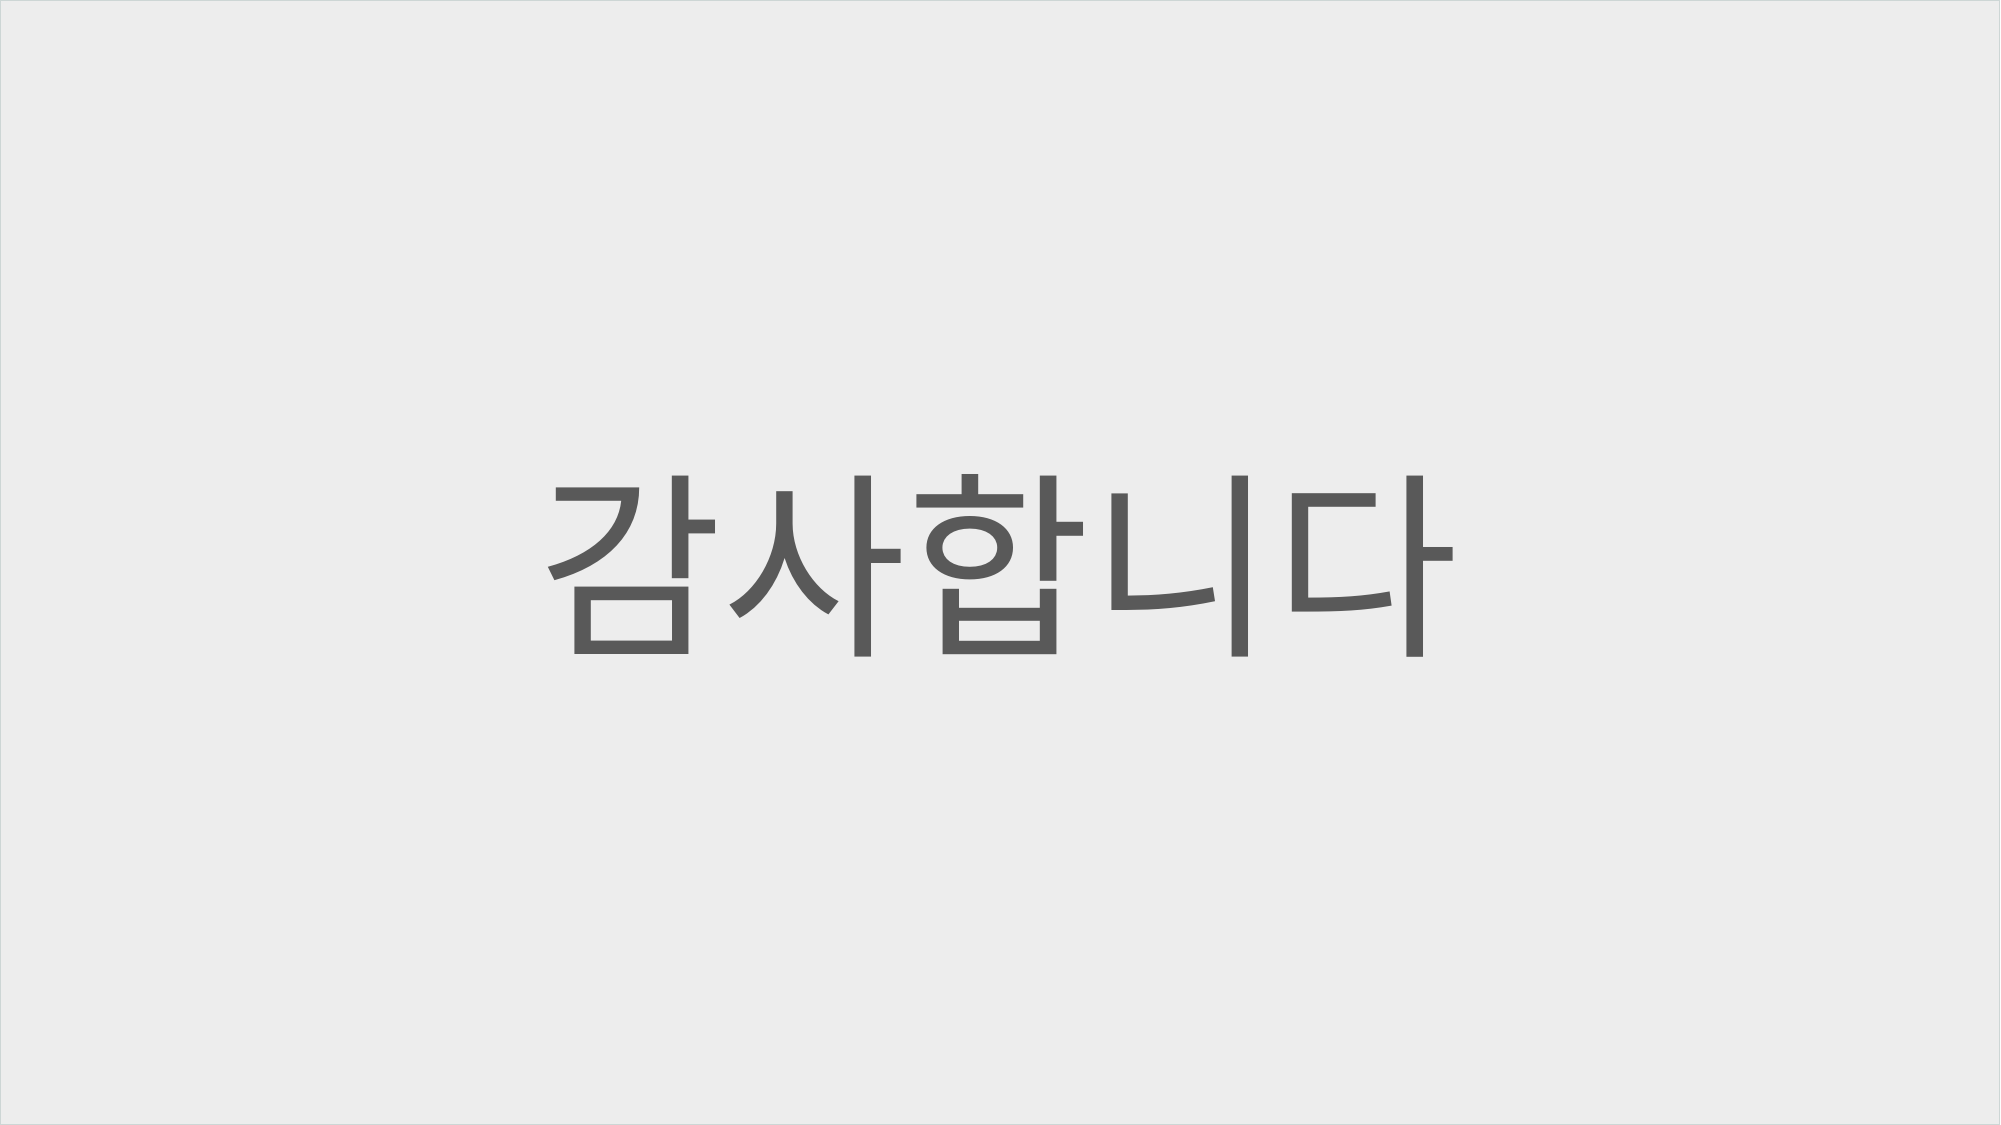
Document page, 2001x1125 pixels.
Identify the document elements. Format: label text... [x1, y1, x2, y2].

text_box 감사합니다 [523, 433, 1476, 689]
text_box [0, 0, 2000, 1125]
